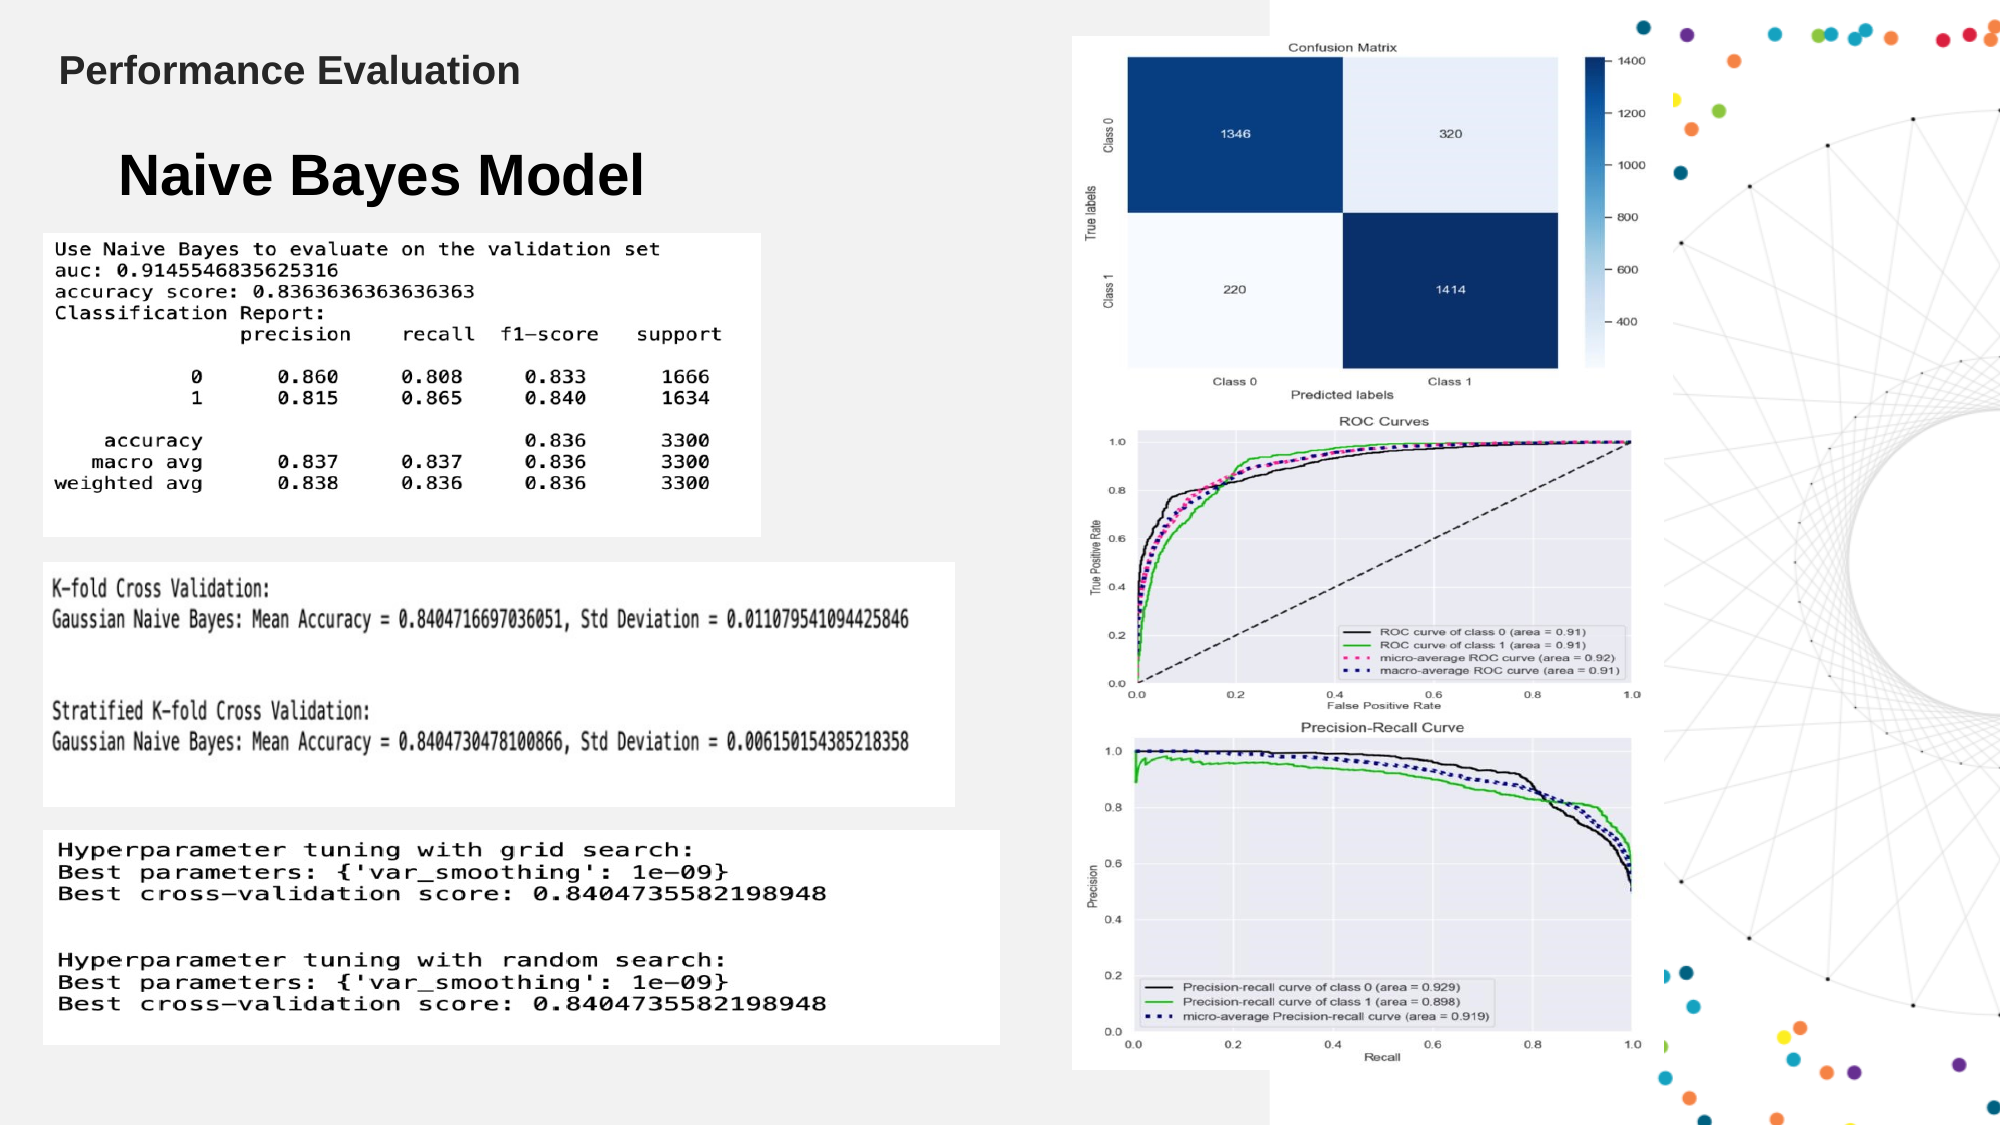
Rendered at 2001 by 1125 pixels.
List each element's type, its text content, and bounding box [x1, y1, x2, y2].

picture [43, 233, 761, 537]
picture [43, 562, 955, 808]
picture [43, 829, 1001, 1046]
picture [1072, 0, 2000, 1125]
text_box Naive Bayes Model [103, 129, 662, 214]
list Performance Evaluation [42, 35, 586, 101]
